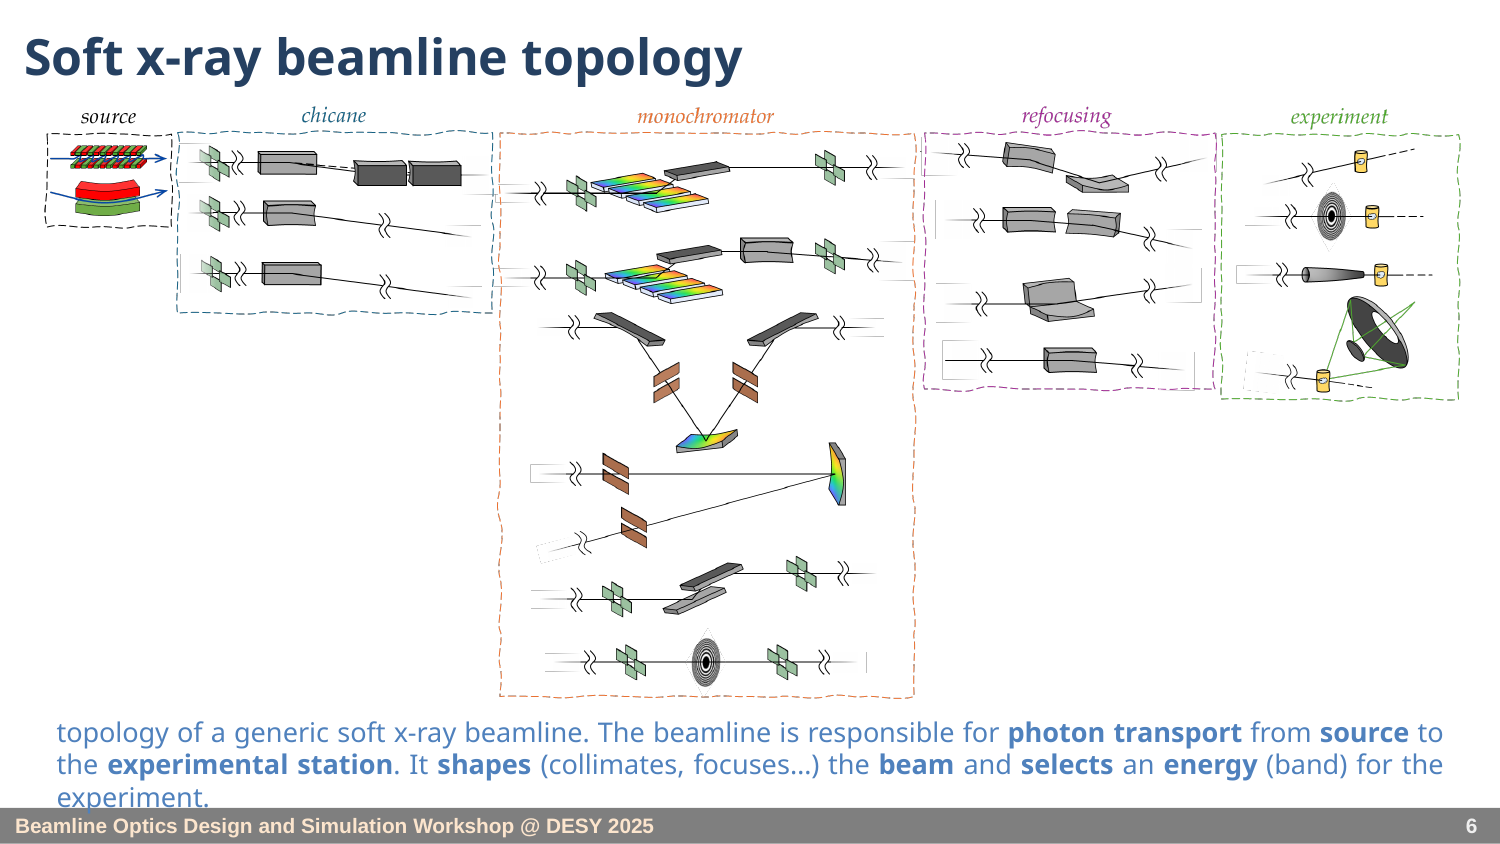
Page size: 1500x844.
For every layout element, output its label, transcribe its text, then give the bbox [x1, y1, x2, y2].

picture [44, 95, 917, 699]
slide_number 6 [1379, 805, 1493, 844]
title Soft x-ray beamline topology [9, 10, 1493, 102]
picture [1219, 95, 1462, 402]
picture [919, 95, 1217, 393]
text_box topology of a generic soft x-ray beamline. The beamline is responsible for photon transport from source to the experimental station. It shapes (collimates, focuses…) the beam and selects an energy (band) for the experiment. [41, 707, 1459, 820]
